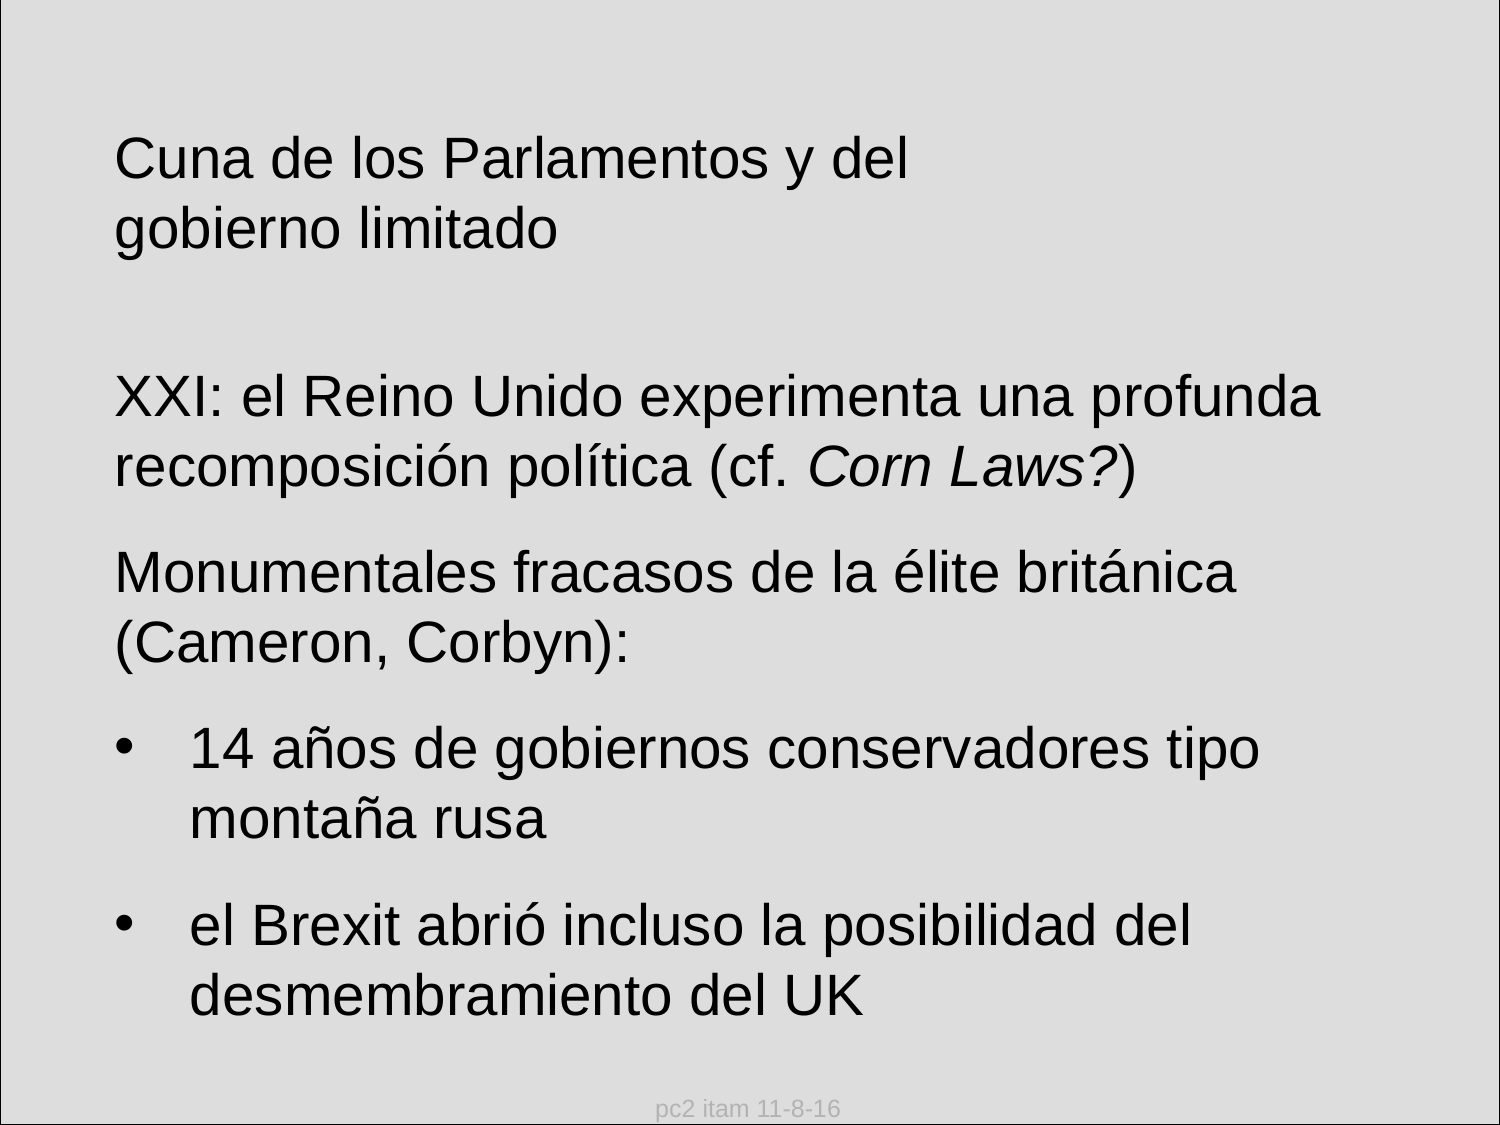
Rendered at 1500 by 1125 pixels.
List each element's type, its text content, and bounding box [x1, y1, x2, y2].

text_box XXI: el Reino Unido experimenta una profunda recomposición política (cf. Corn Laws?) Monumentales fracasos de la élite británica (Cameron, Corbyn): 14 años de gobiernos conservadores tipo montaña rusa el Brexit abrió incluso la posibilidad del desmembramiento del UK [100, 350, 1351, 1035]
text_box Cuna de los Parlamentos y del gobierno limitado [99, 112, 1350, 268]
